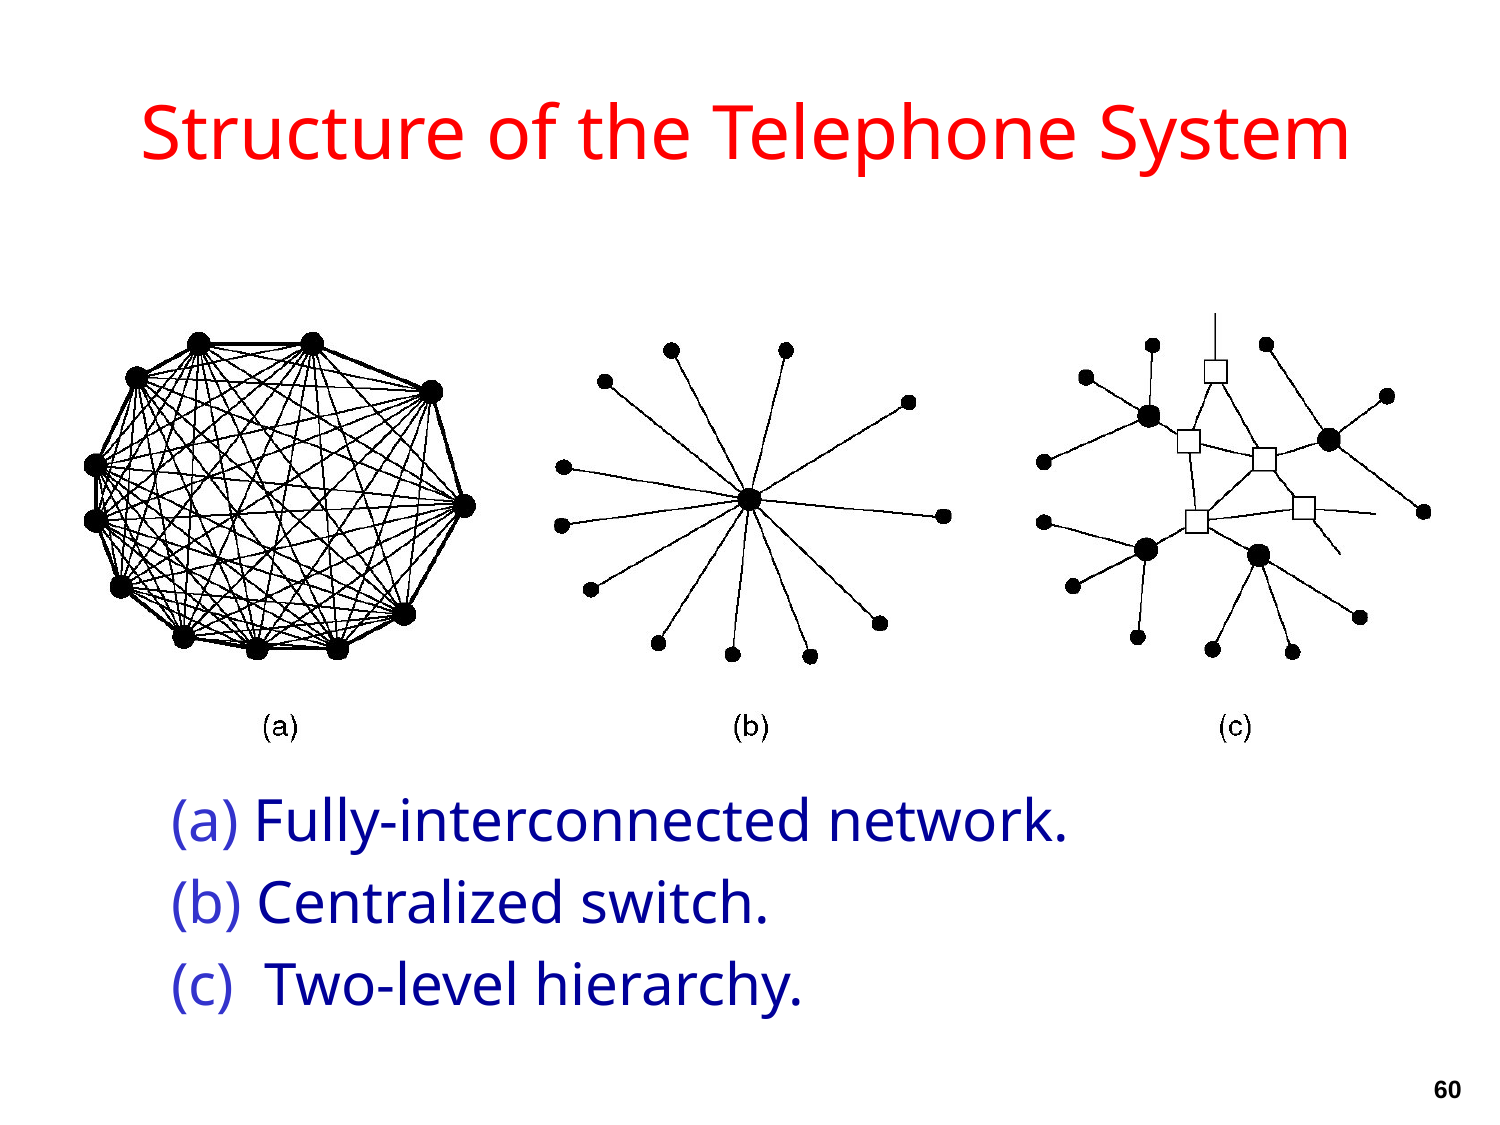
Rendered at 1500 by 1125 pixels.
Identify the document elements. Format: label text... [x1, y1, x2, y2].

title Structure of the Telephone System [25, 25, 1469, 234]
picture [83, 313, 1431, 743]
list (a) Fully-interconnected network. (b) Centralized switch. (c) Two-level hierarchy. [155, 775, 1338, 1012]
